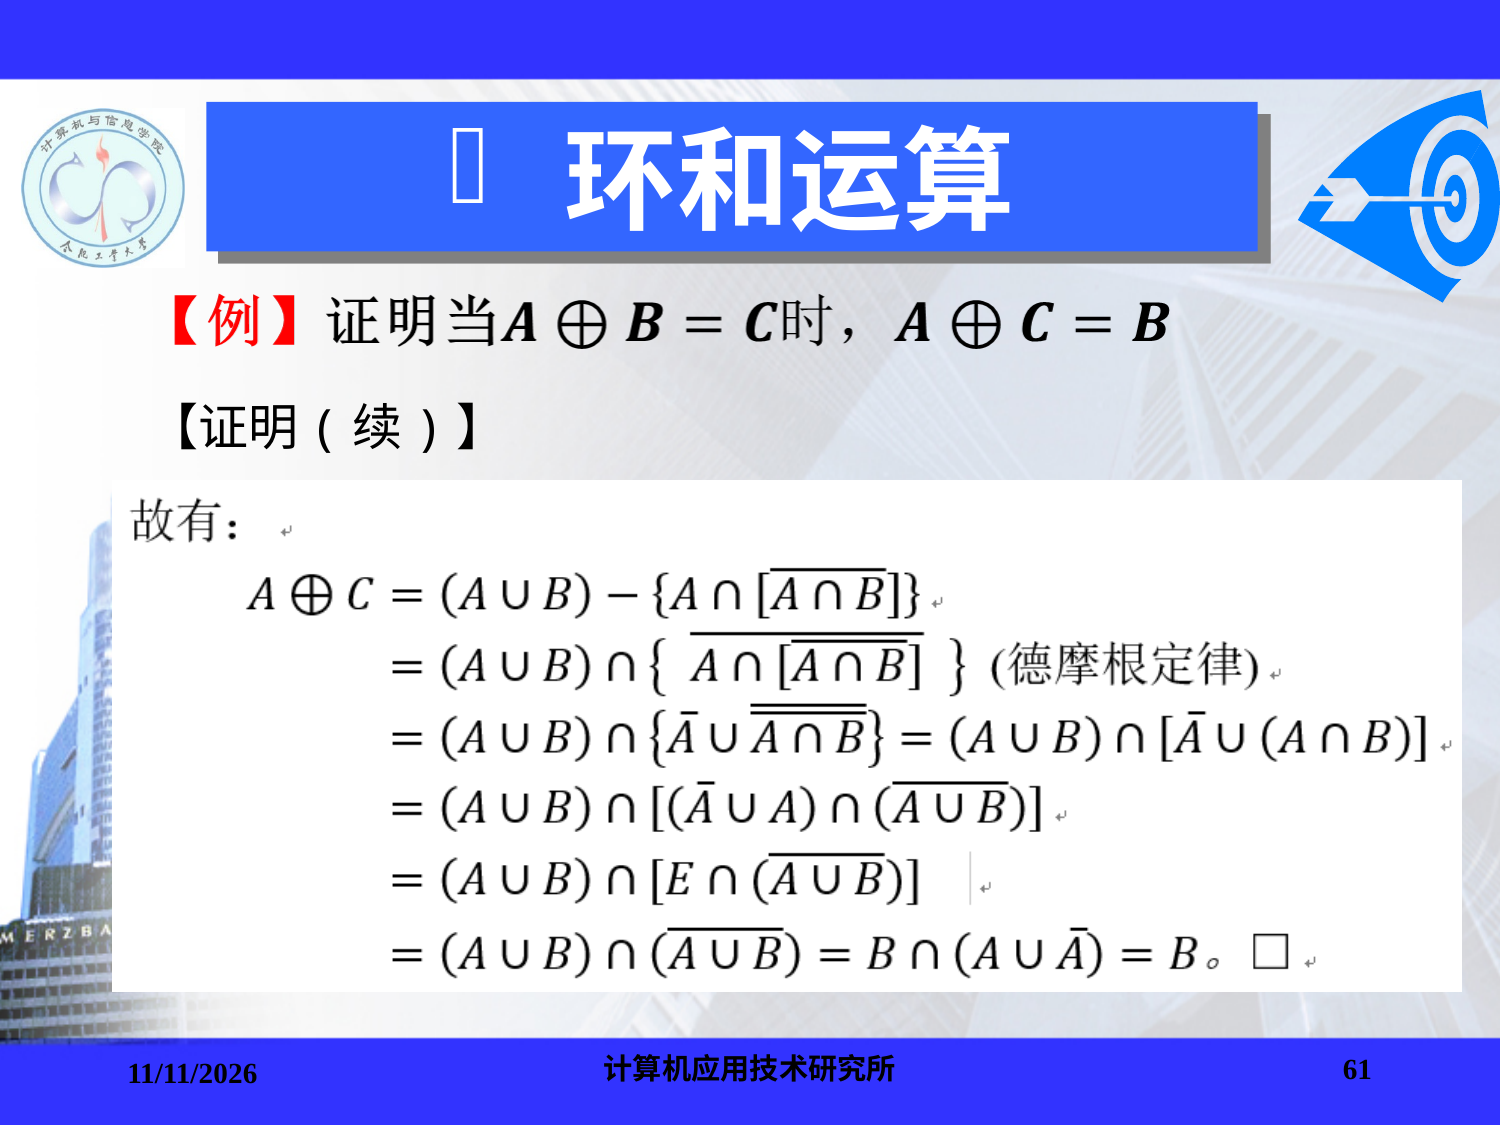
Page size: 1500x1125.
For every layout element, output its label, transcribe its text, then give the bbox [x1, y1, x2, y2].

slide_number 61 [1074, 1042, 1388, 1118]
text_box 【证明(续)】 [133, 388, 524, 464]
text_box [88, 254, 1199, 376]
text_box 环和运算 [206, 101, 1258, 252]
footer 计算机应用技术研究所 [512, 1042, 988, 1118]
picture [0, 0, 1500, 1125]
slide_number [112, 1046, 425, 1122]
